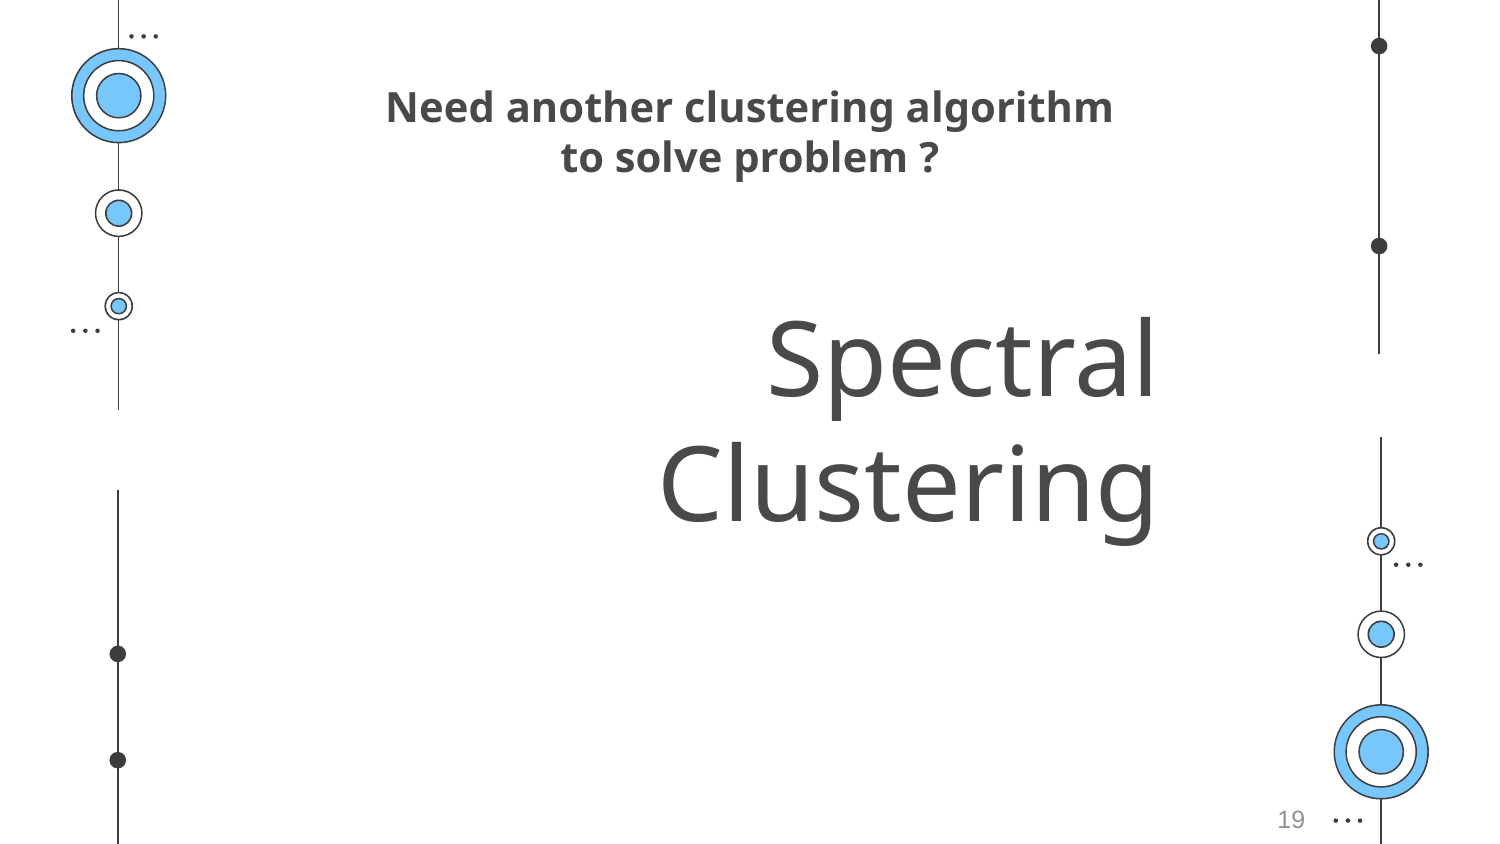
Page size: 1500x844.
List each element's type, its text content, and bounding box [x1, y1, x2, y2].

slide_number 19 [982, 795, 1321, 841]
text_box Spectral Clustering [324, 262, 1176, 557]
title Need another clustering algorithm to solve problem ? [365, 65, 1135, 138]
